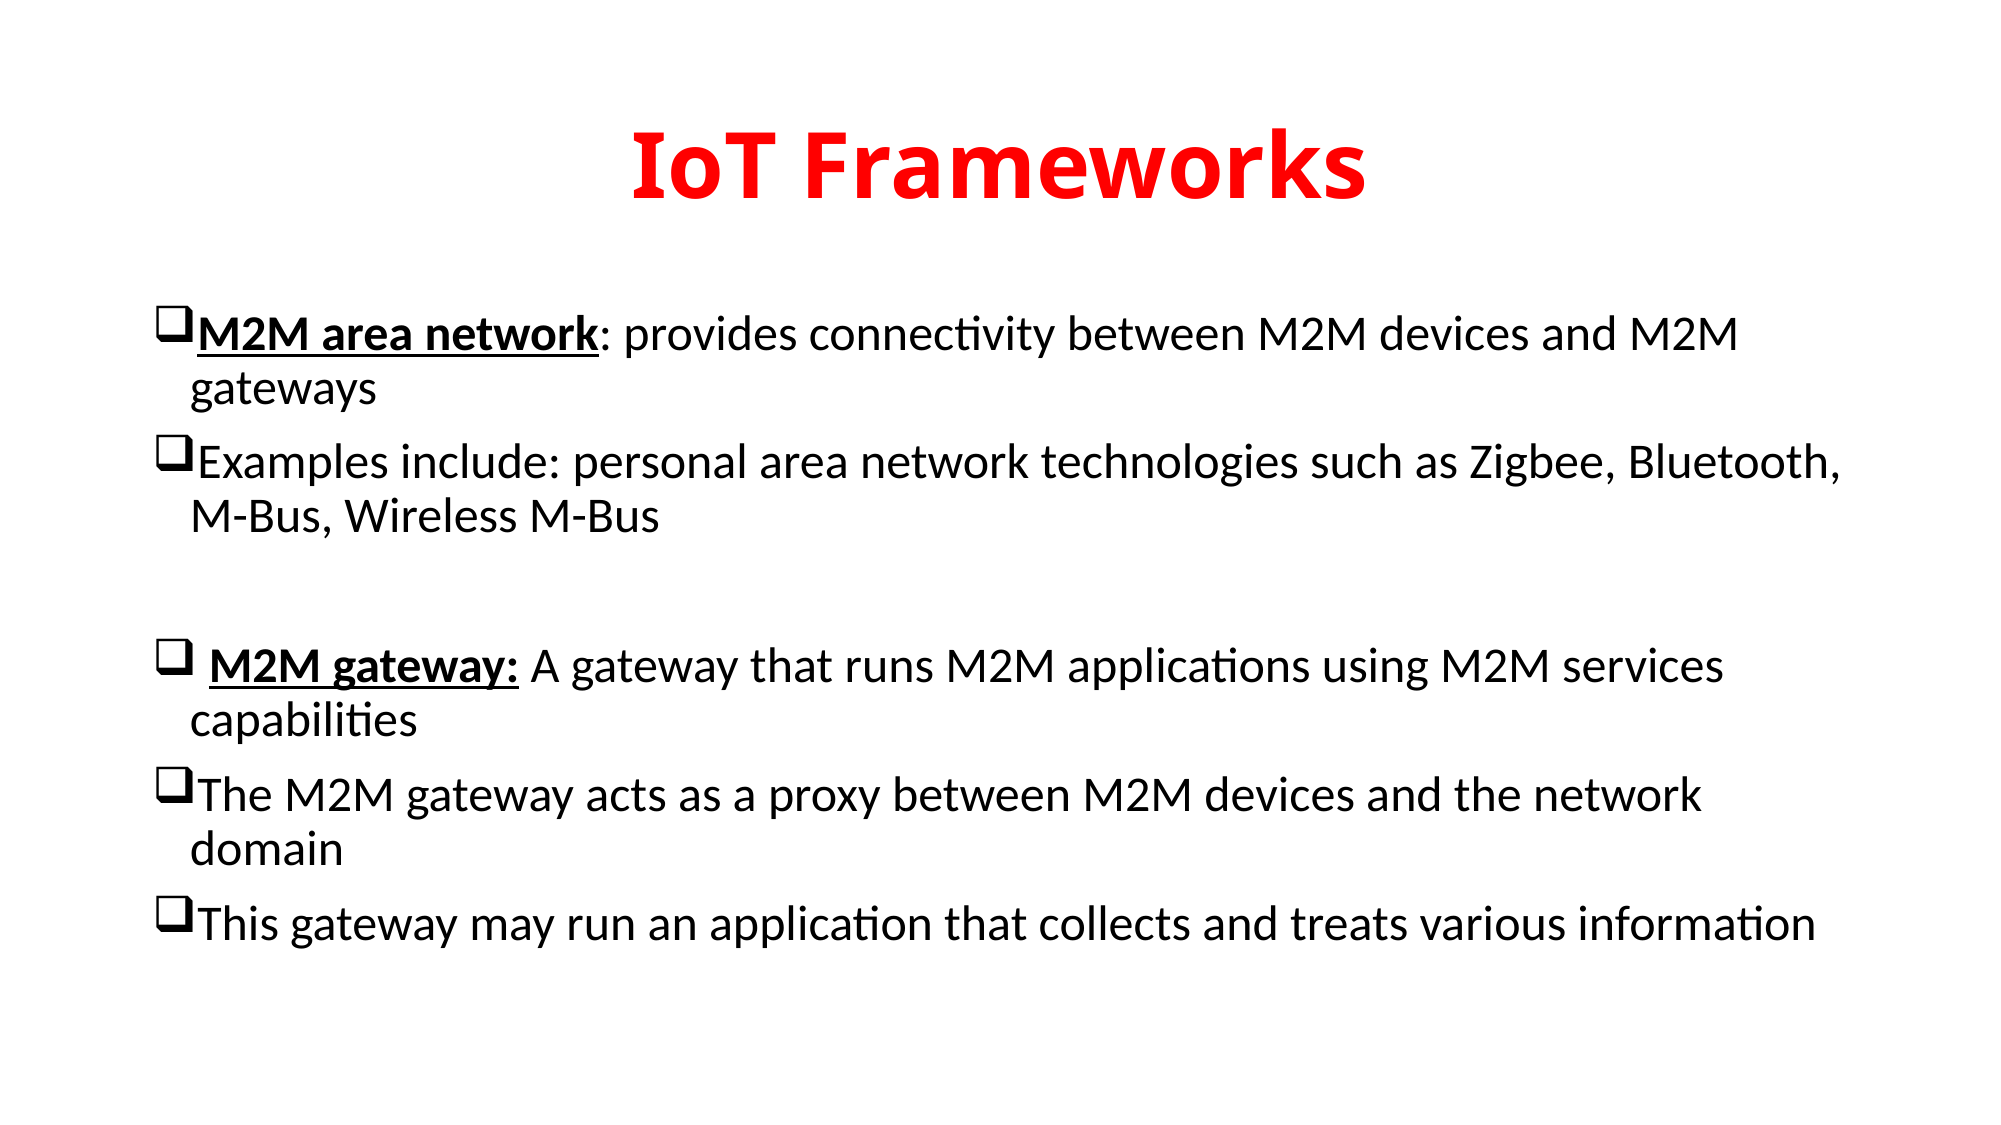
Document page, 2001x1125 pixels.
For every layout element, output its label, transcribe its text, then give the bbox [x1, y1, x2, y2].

list M2M area network: provides connectivity between M2M devices and M2M gateways Examples include: personal area network technologies such as Zigbee, Bluetooth, M-Bus, Wireless M-Bus M2M gateway: A gateway that runs M2M applications using M2M services capabilities The M2M gateway acts as a proxy between M2M devices and the network domain This gateway may run an application that collects and treats various information [137, 299, 1863, 1014]
title IoT Frameworks [137, 59, 1863, 278]
